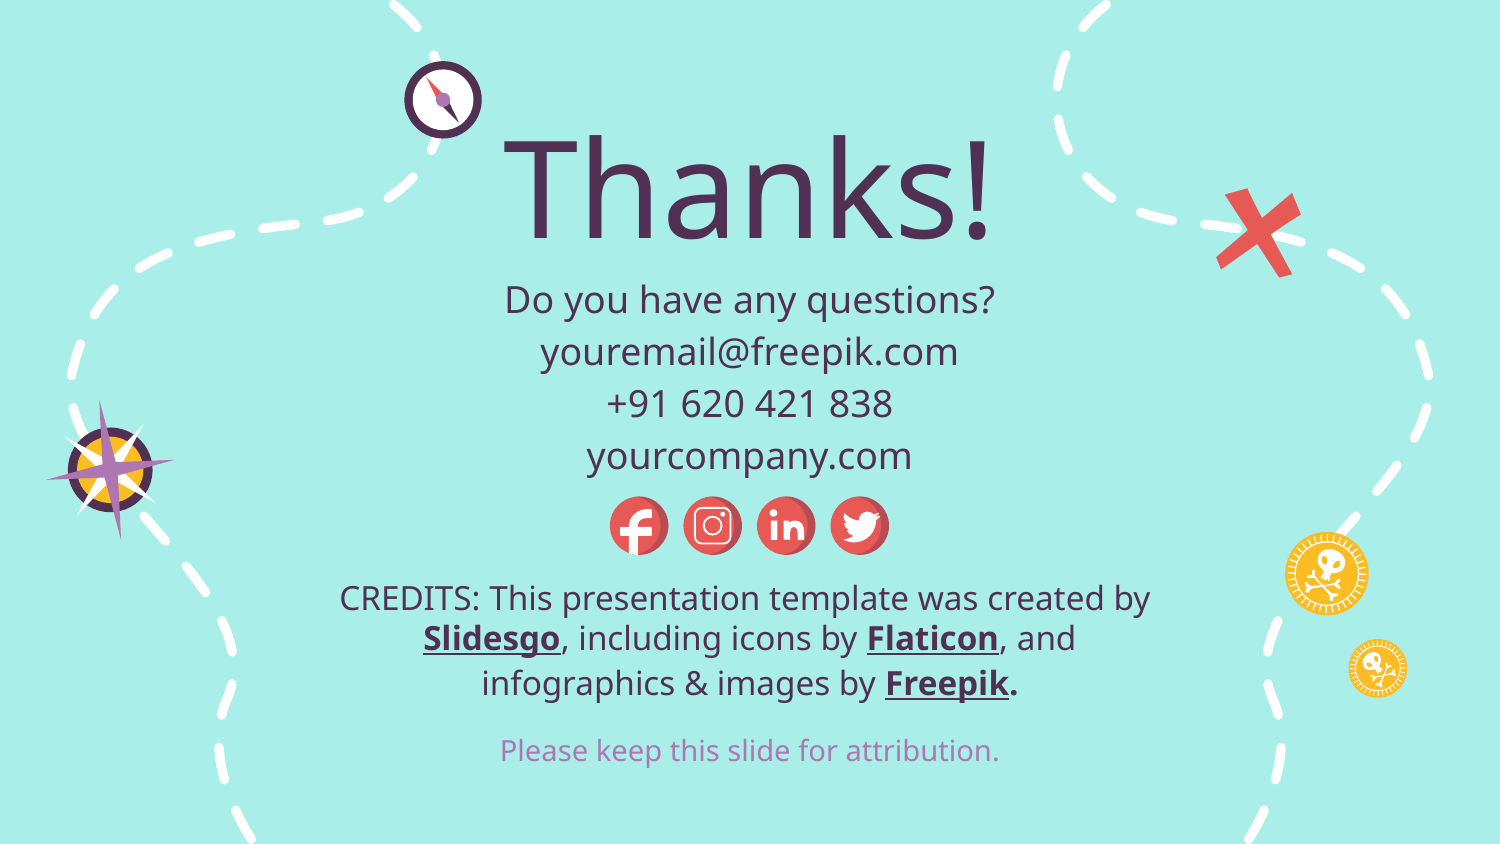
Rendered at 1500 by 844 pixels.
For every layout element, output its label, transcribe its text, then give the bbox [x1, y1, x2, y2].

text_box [750, 207, 761, 237]
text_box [799, 207, 810, 237]
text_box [639, 207, 650, 237]
text_box Please keep this slide for attribution. [445, 727, 1055, 770]
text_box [768, 458, 783, 469]
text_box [587, 458, 601, 477]
text_box [1216, 188, 1301, 278]
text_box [669, 207, 726, 239]
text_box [902, 207, 952, 239]
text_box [810, 458, 824, 477]
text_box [746, 458, 762, 477]
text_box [609, 496, 891, 556]
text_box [608, 458, 626, 469]
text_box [390, 47, 496, 153]
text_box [535, 207, 546, 237]
subtitle Do you have any questions? youremail@freepik.com +91 620 421 838 yourcompany.com [434, 254, 1066, 458]
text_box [632, 458, 648, 469]
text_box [1348, 638, 1408, 699]
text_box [590, 207, 601, 237]
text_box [857, 207, 891, 237]
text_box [52, 406, 169, 534]
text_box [969, 222, 985, 239]
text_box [834, 207, 848, 237]
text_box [1284, 531, 1369, 616]
title Thanks! [478, 88, 1022, 207]
